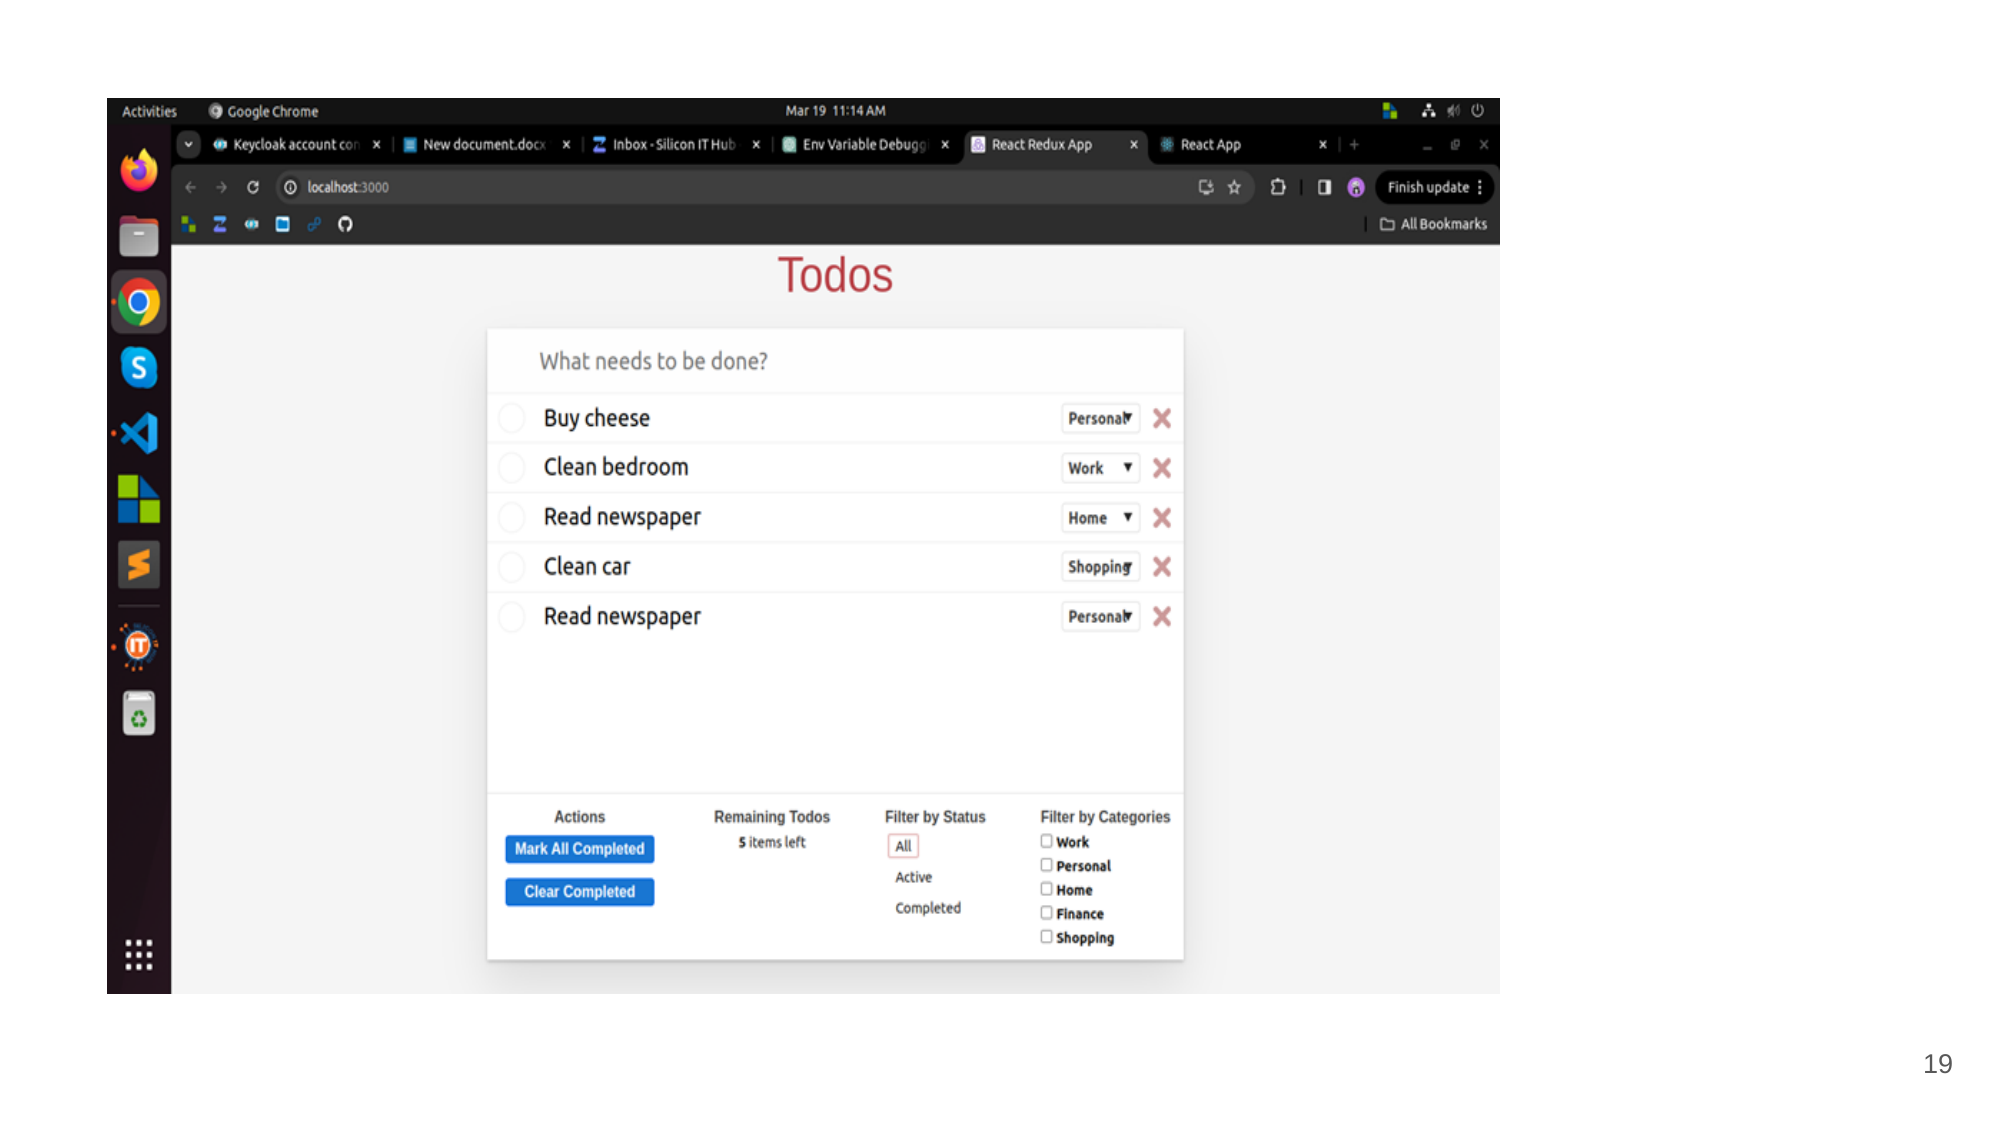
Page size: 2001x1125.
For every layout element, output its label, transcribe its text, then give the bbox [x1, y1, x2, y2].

slide_number ‹#› [1853, 1019, 1974, 1106]
picture [106, 98, 1501, 994]
